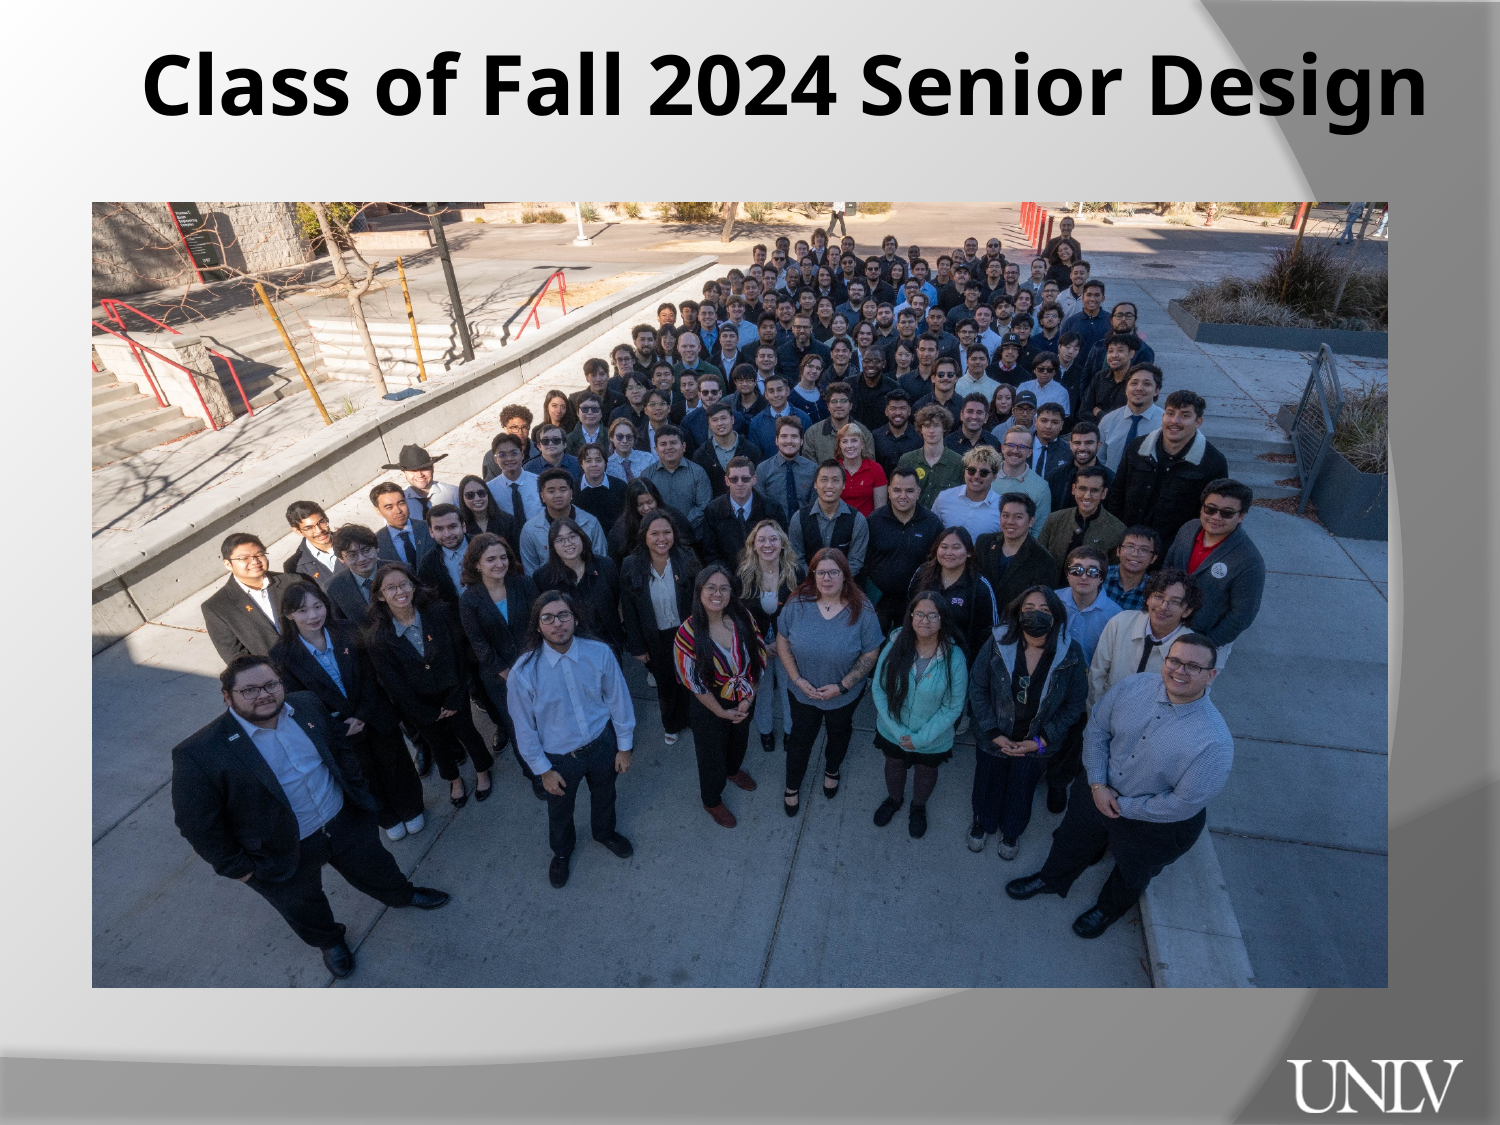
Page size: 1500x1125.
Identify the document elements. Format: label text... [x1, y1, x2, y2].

picture [91, 202, 1388, 988]
picture [1287, 1060, 1463, 1113]
text_box Class of Fall 2024 Senior Design [92, 24, 1480, 140]
